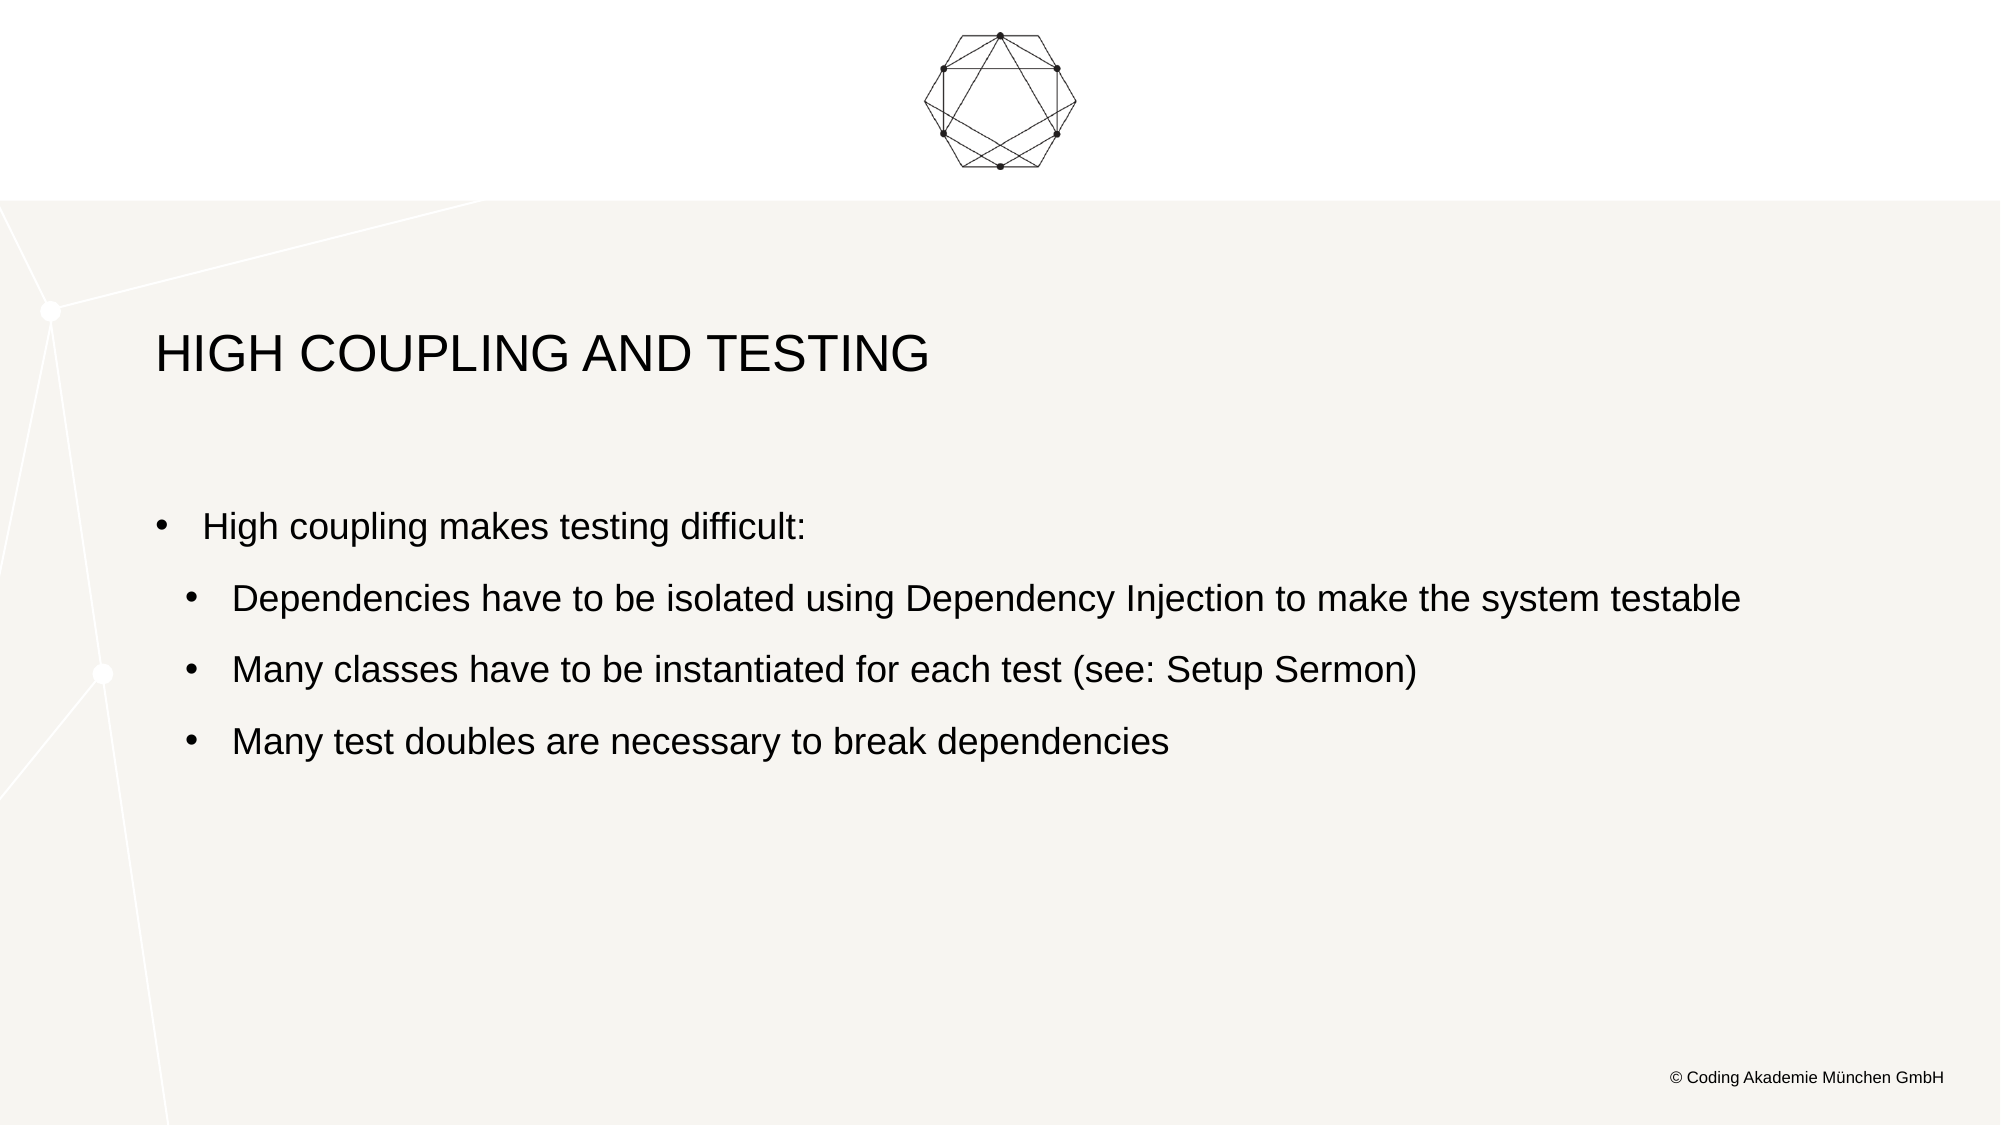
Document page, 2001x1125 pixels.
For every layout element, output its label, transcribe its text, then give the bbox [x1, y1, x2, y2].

footer © Coding Akademie München GmbH [1354, 1069, 1945, 1088]
list High coupling makes testing difficult: Dependencies have to be isolated using Dependency Injection to make the system testable Many classes have to be instantiated for each test (see: Setup Sermon) Many test doubles are necessary to break dependencies [155, 497, 1839, 1006]
title High Coupling and Testing [155, 319, 1839, 383]
picture [923, 32, 1077, 170]
